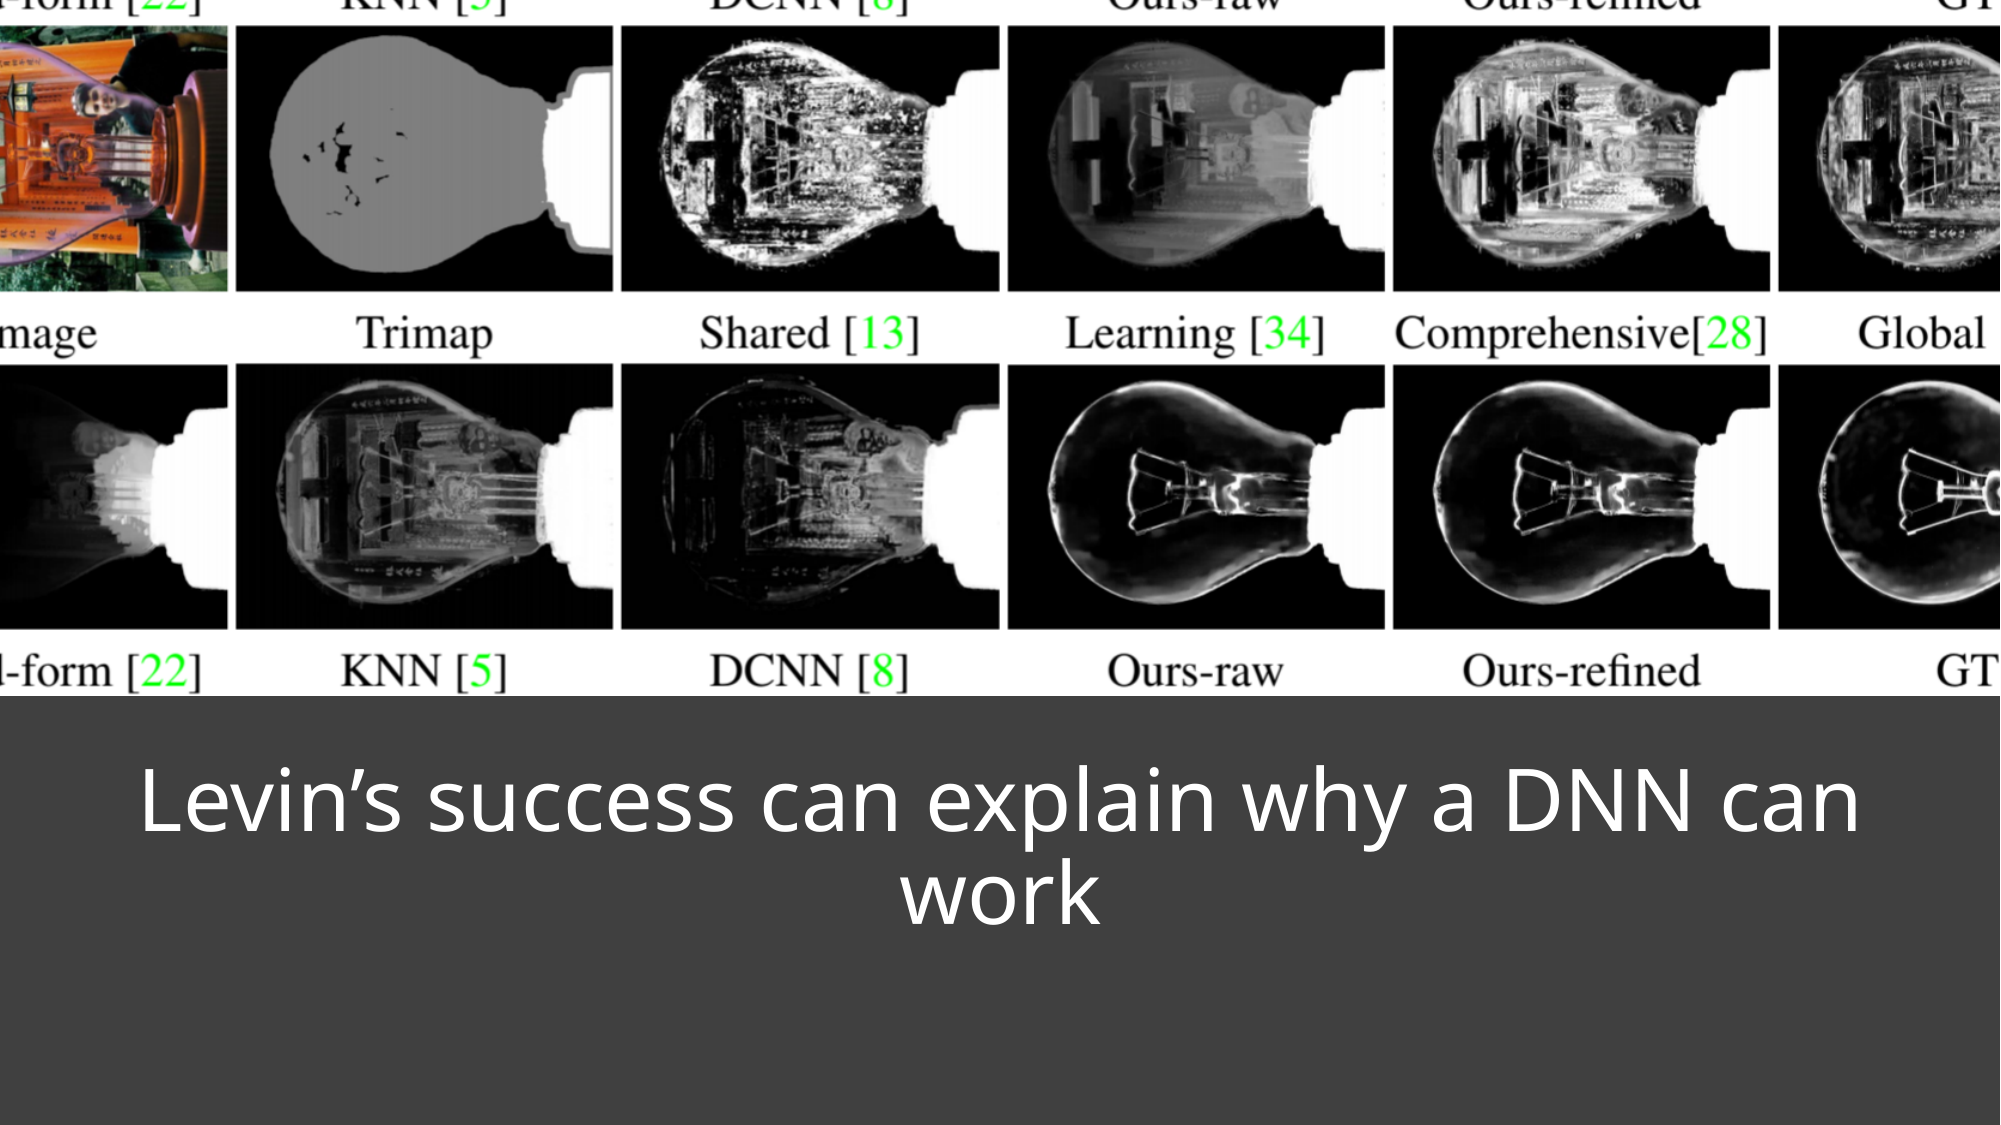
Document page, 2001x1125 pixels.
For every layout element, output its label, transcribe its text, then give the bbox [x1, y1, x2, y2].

title Levin’s success can explain why a DNN can work [106, 747, 1895, 951]
text_box [0, 696, 2000, 1125]
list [0, 0, 2000, 696]
